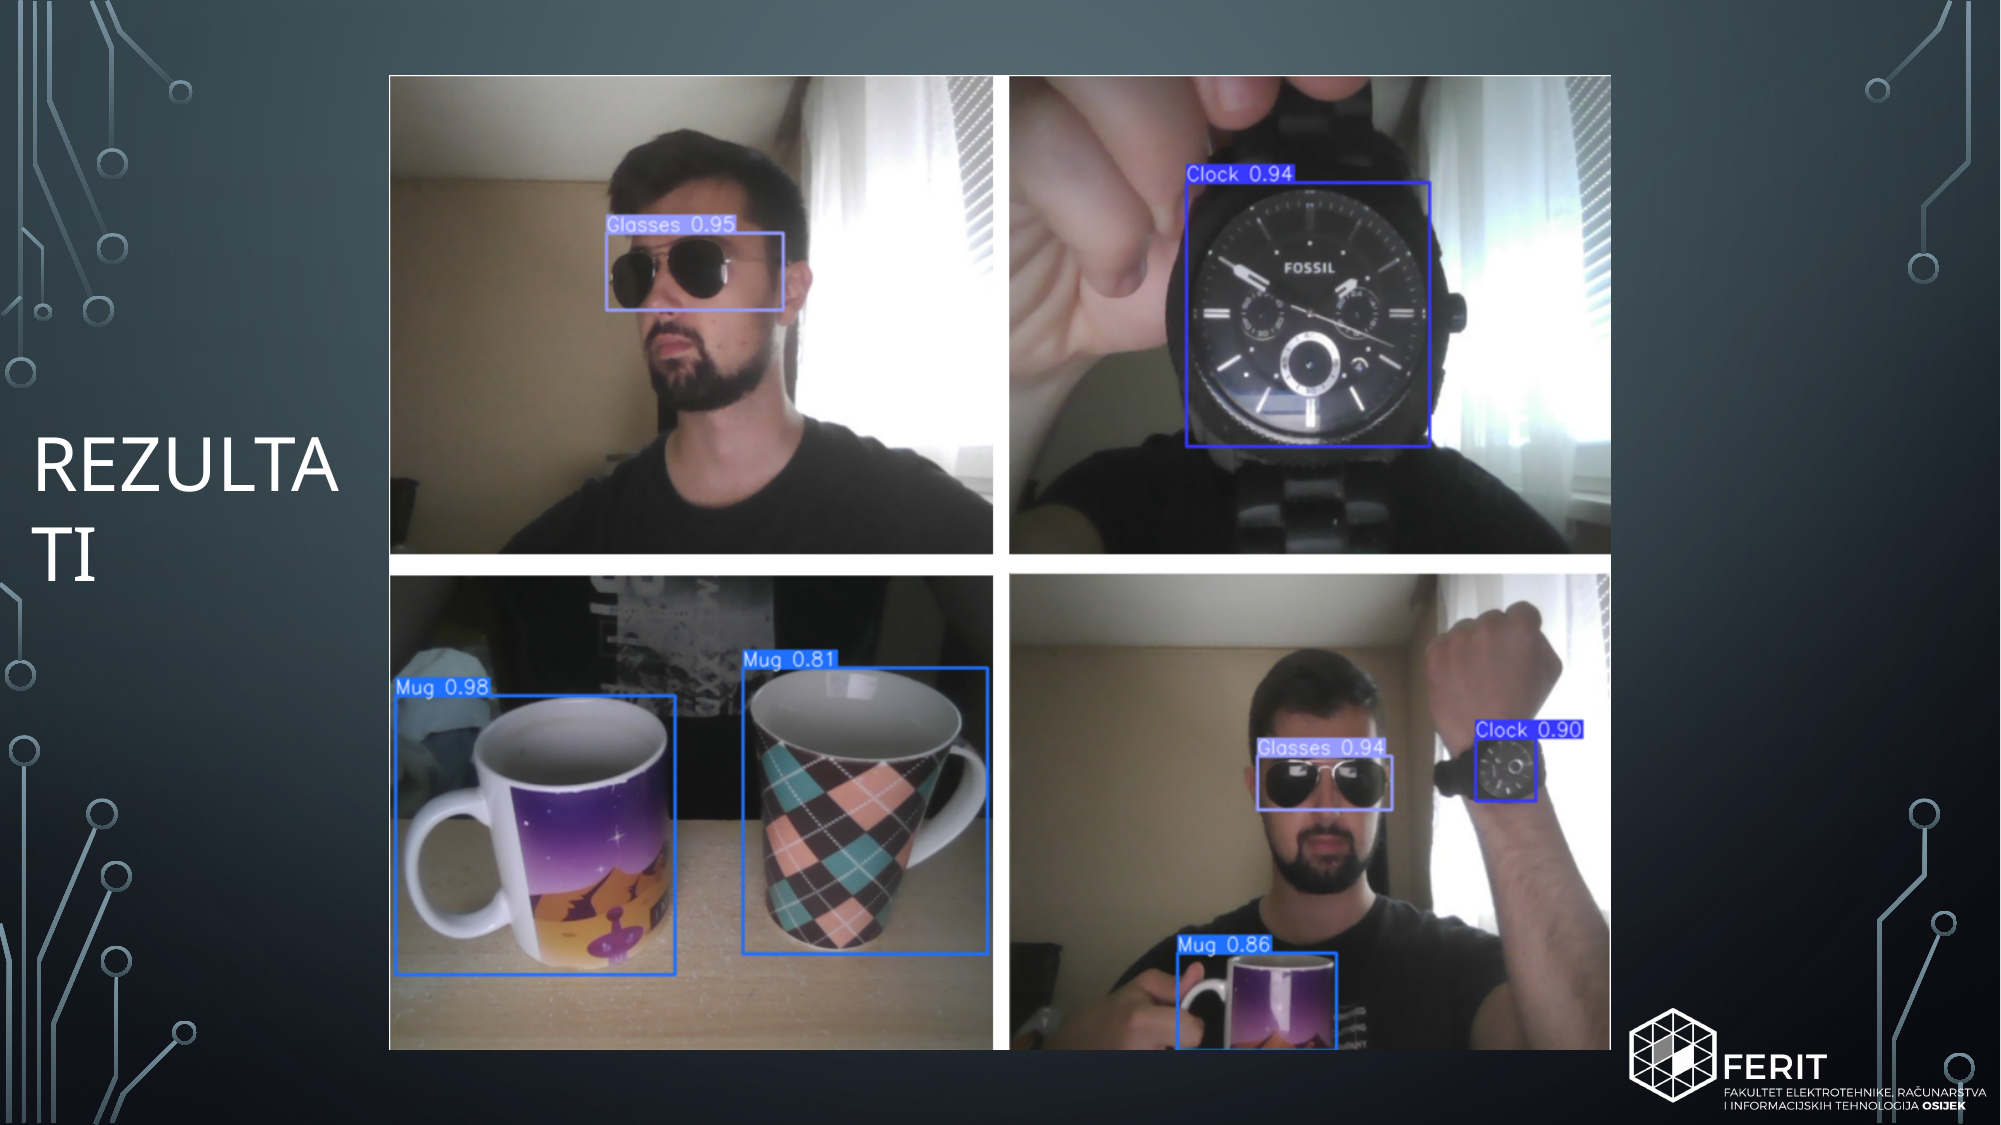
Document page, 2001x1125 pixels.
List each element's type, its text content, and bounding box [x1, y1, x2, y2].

text_box REZULTATI [16, 409, 365, 605]
picture [1628, 995, 1996, 1123]
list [389, 74, 1611, 1050]
